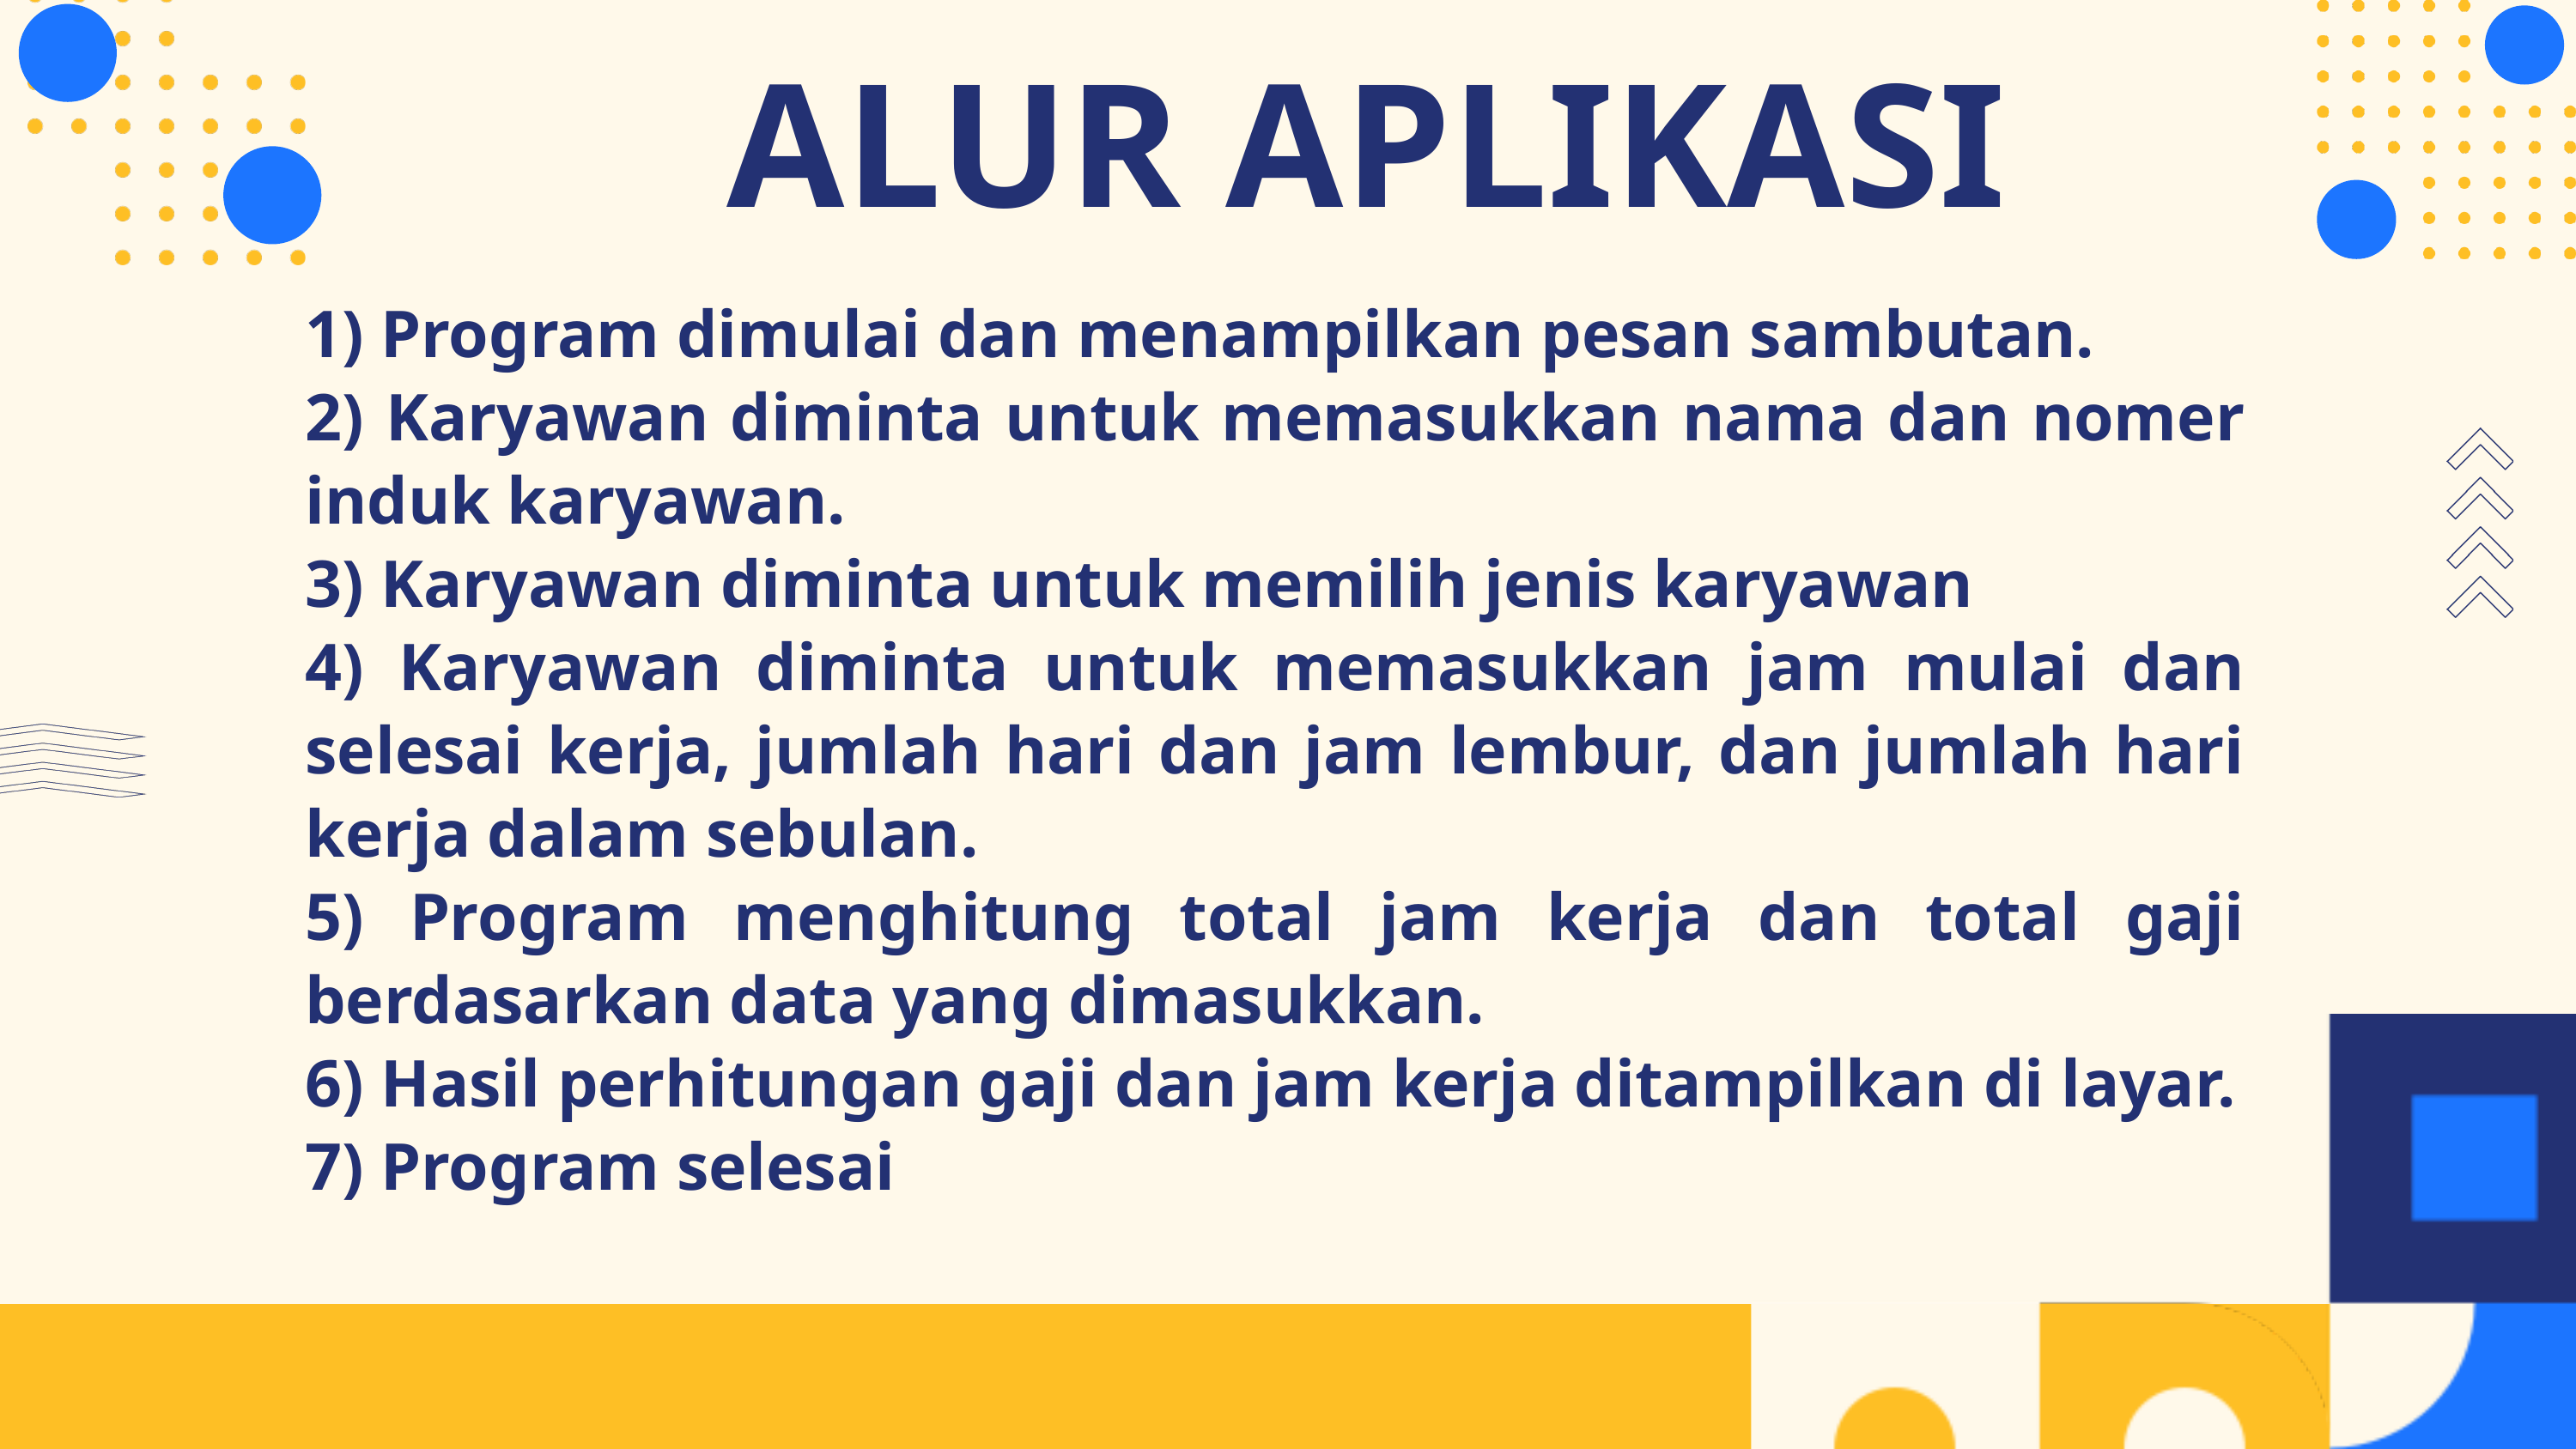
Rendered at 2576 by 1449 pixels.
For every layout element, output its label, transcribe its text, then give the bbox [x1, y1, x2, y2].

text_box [2484, 5, 2565, 85]
text_box 1) Program dimulai dan menampilkan pesan sambutan. 2) Karyawan diminta untuk memasukkan nama dan nomer induk karyawan. 3) Karyawan diminta untuk memilih jenis karyawan 4) Karyawan diminta untuk memasukkan jam mulai dan selesai kerja, jumlah hari dan jam lembur, dan jumlah hari kerja dalam sebulan. 5) Program menghitung total jam kerja dan total gaji berdasarkan data yang dimasukkan. 6) Hasil perhitungan gaji dan jam kerja ditampilkan di layar. 7) Program selesai [305, 288, 2245, 1286]
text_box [222, 146, 322, 245]
text_box [1751, 1014, 2576, 1303]
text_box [2317, 179, 2397, 259]
text_box [2317, 0, 2576, 259]
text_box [0, 1303, 2576, 1449]
text_box ALUR APLIKASI [427, 57, 2306, 242]
text_box [0, 0, 306, 266]
text_box [0, 724, 147, 797]
text_box [2446, 427, 2514, 618]
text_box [18, 3, 118, 103]
